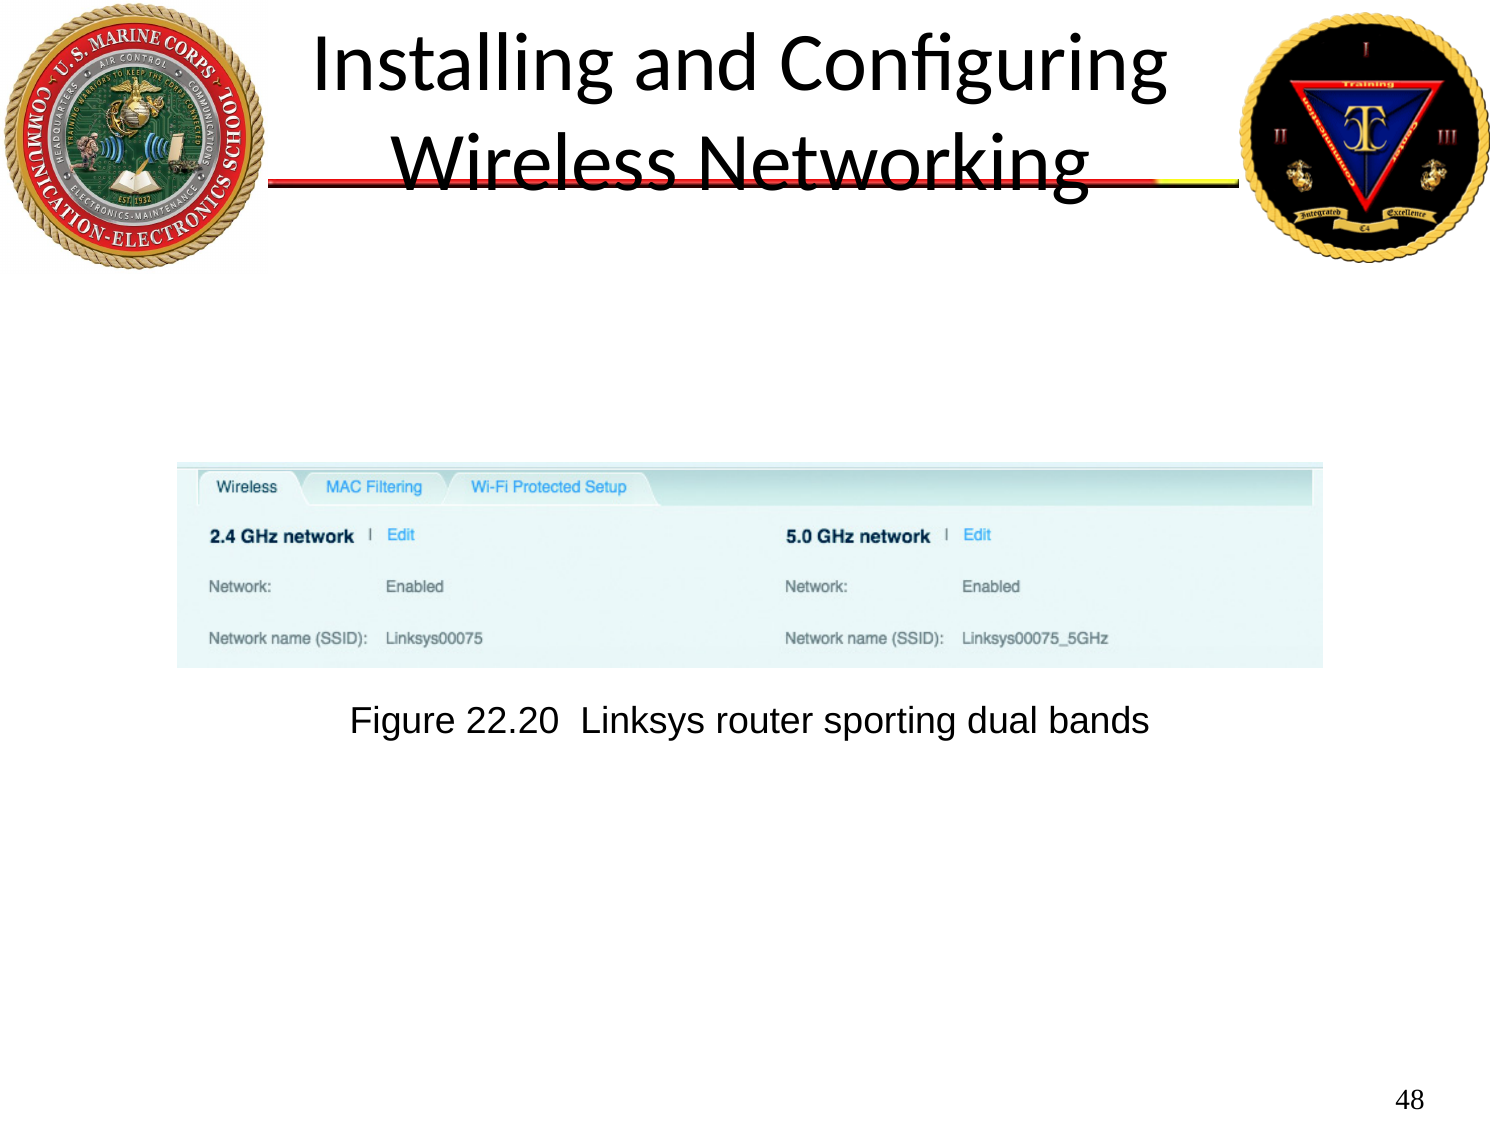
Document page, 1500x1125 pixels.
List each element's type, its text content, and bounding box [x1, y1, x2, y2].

title Installing and Configuring Wireless Networking [75, 0, 1425, 188]
picture [0, 0, 268, 274]
picture [177, 462, 1323, 668]
picture [1239, 12, 1490, 263]
text_box Figure 22.20 Linksys router sporting dual bands [312, 692, 1188, 750]
